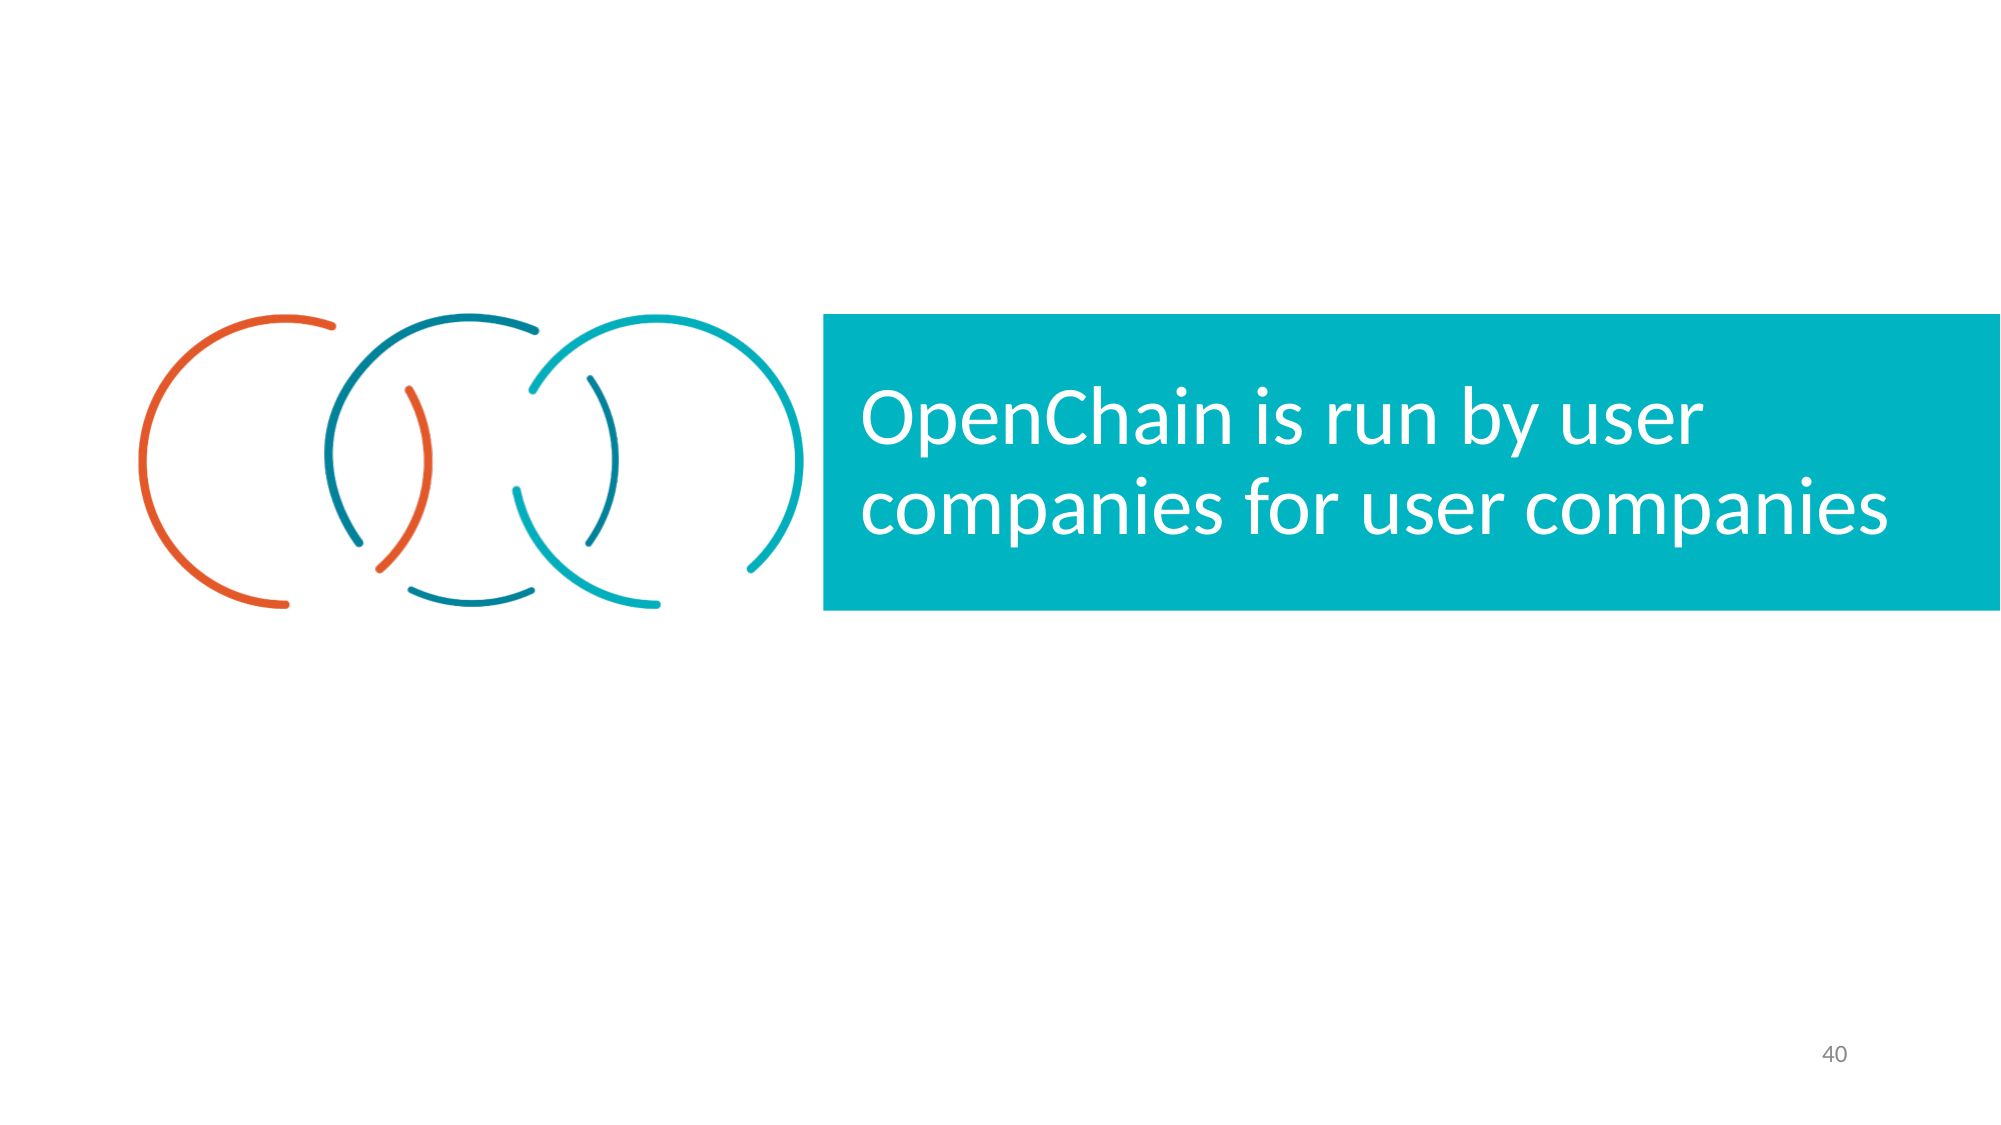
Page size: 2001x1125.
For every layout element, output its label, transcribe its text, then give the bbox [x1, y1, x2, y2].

picture [137, 313, 806, 611]
slide_number 40 [1648, 1022, 1863, 1083]
title OpenChain is run by user companies for user companies [845, 314, 2000, 611]
